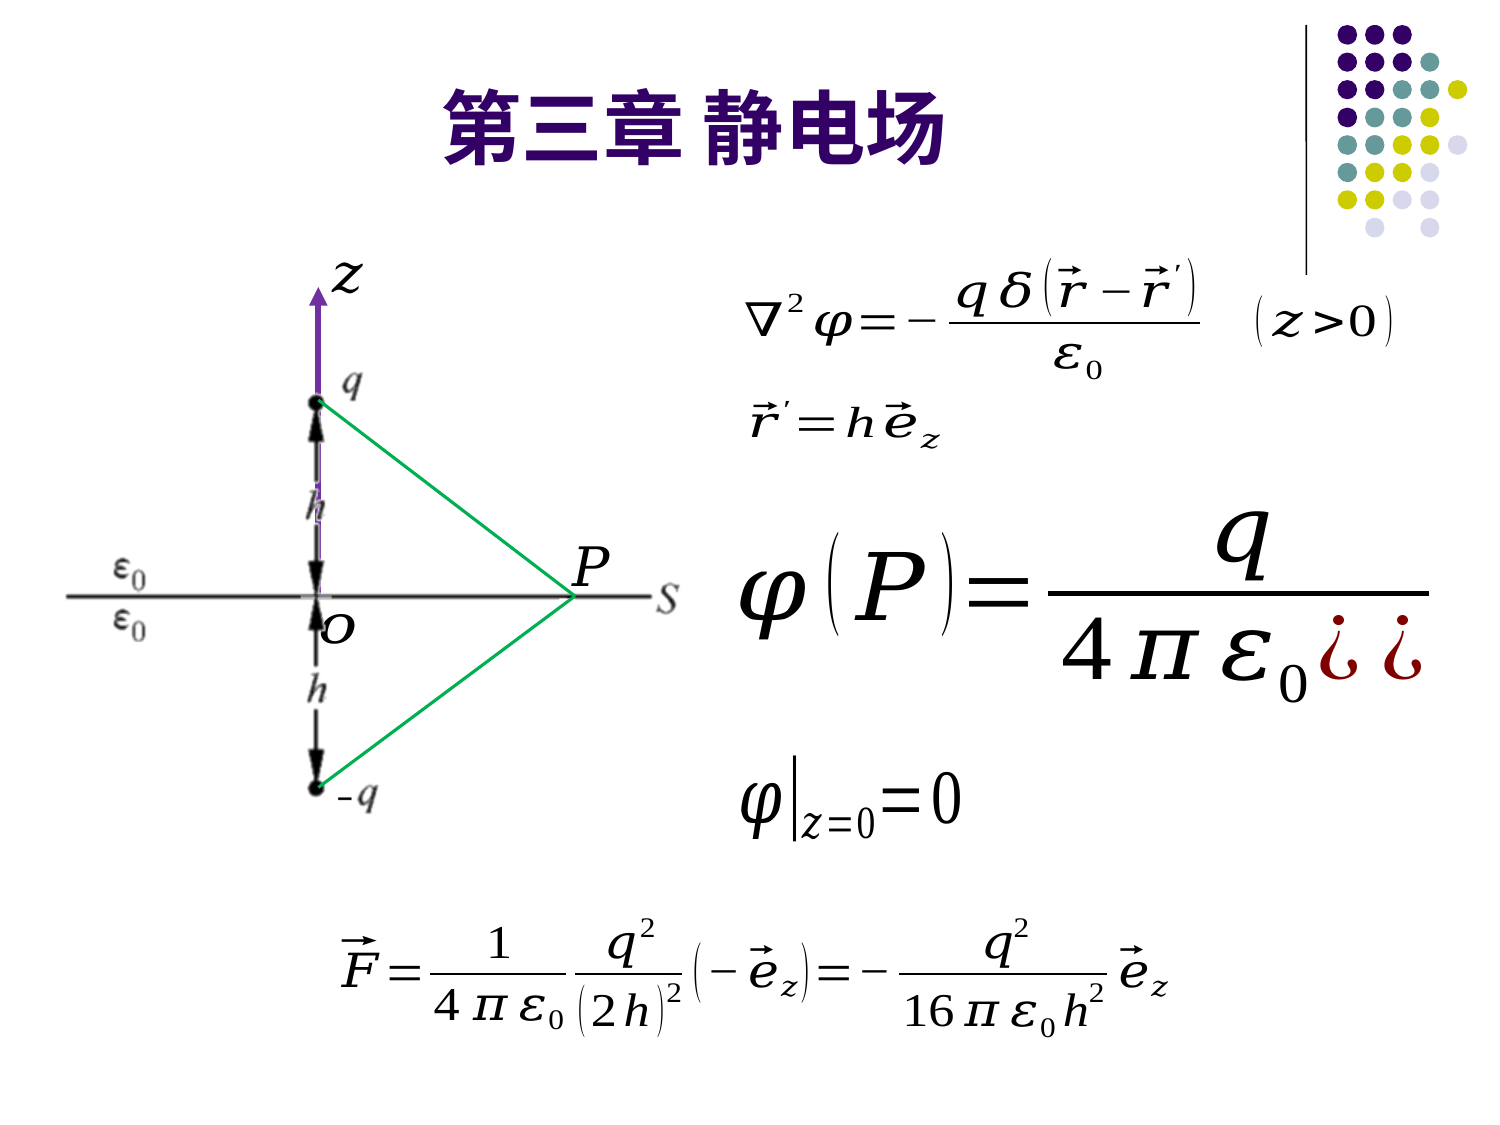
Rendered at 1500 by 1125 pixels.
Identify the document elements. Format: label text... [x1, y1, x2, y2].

text_box 第三章 静电场 [75, 20, 1313, 233]
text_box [64, 244, 682, 816]
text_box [743, 254, 1394, 456]
